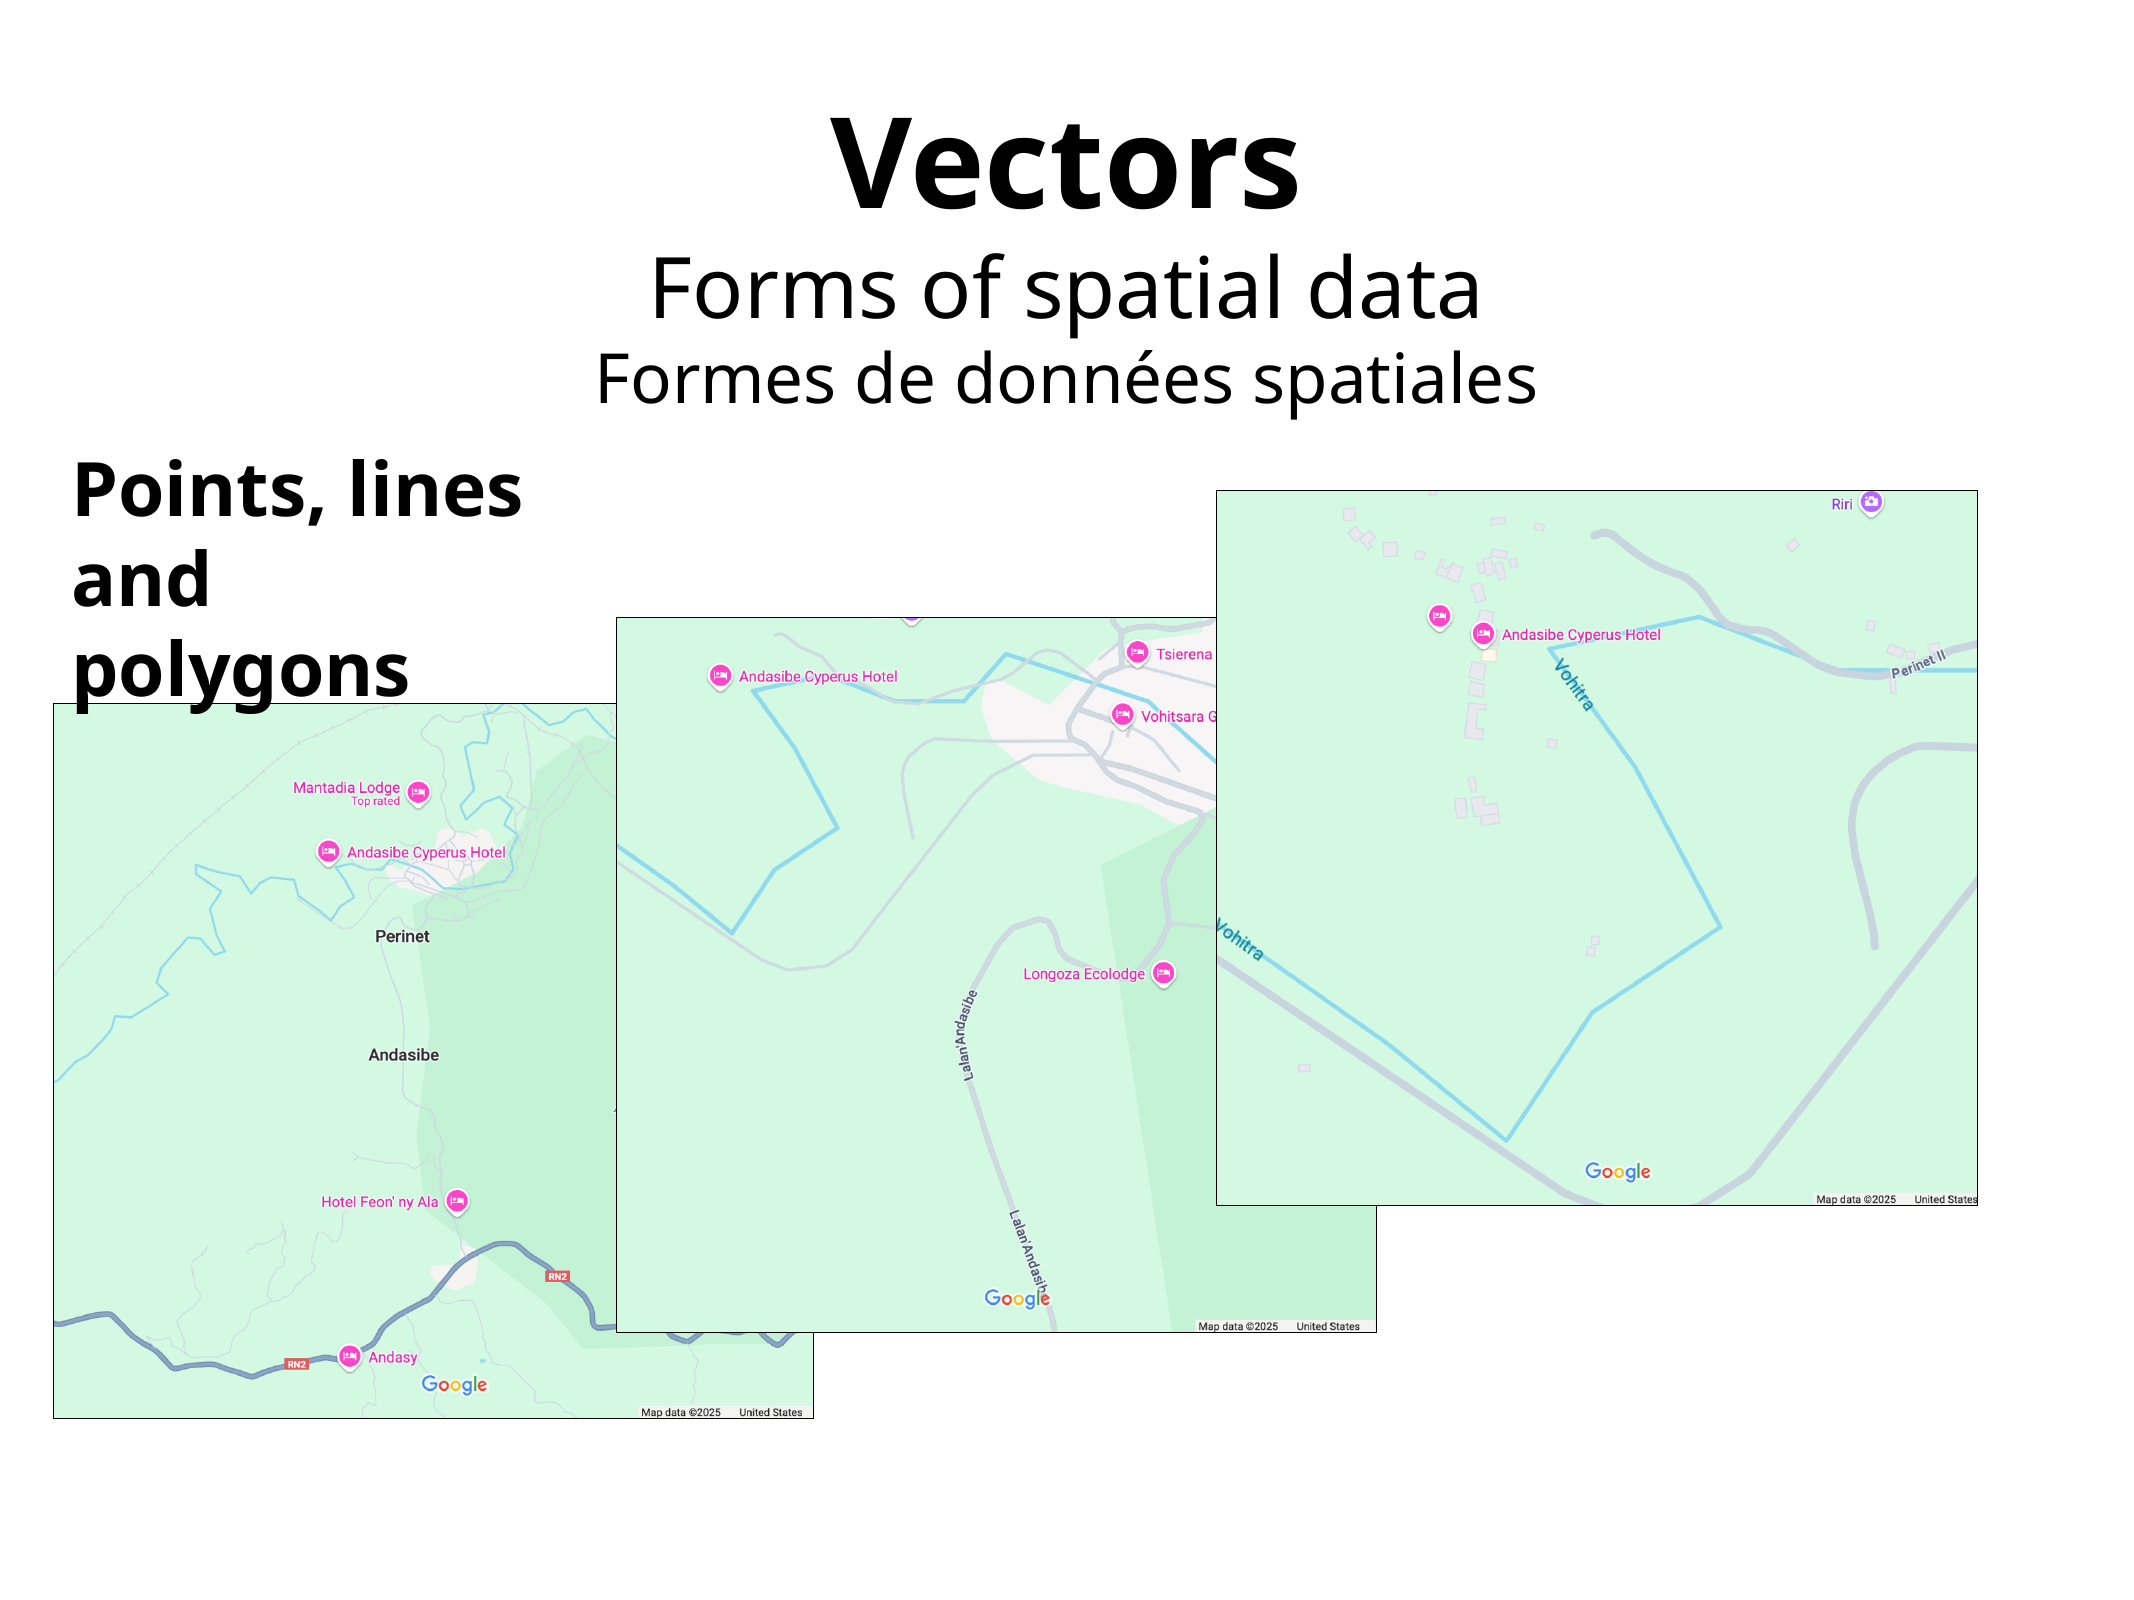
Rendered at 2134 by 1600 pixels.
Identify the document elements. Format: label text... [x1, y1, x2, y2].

picture [52, 489, 1978, 1419]
title Vectors Forms of spatial data Formes de données spatiales [155, 72, 1978, 428]
text_box Points, lines and polygons [63, 433, 570, 696]
